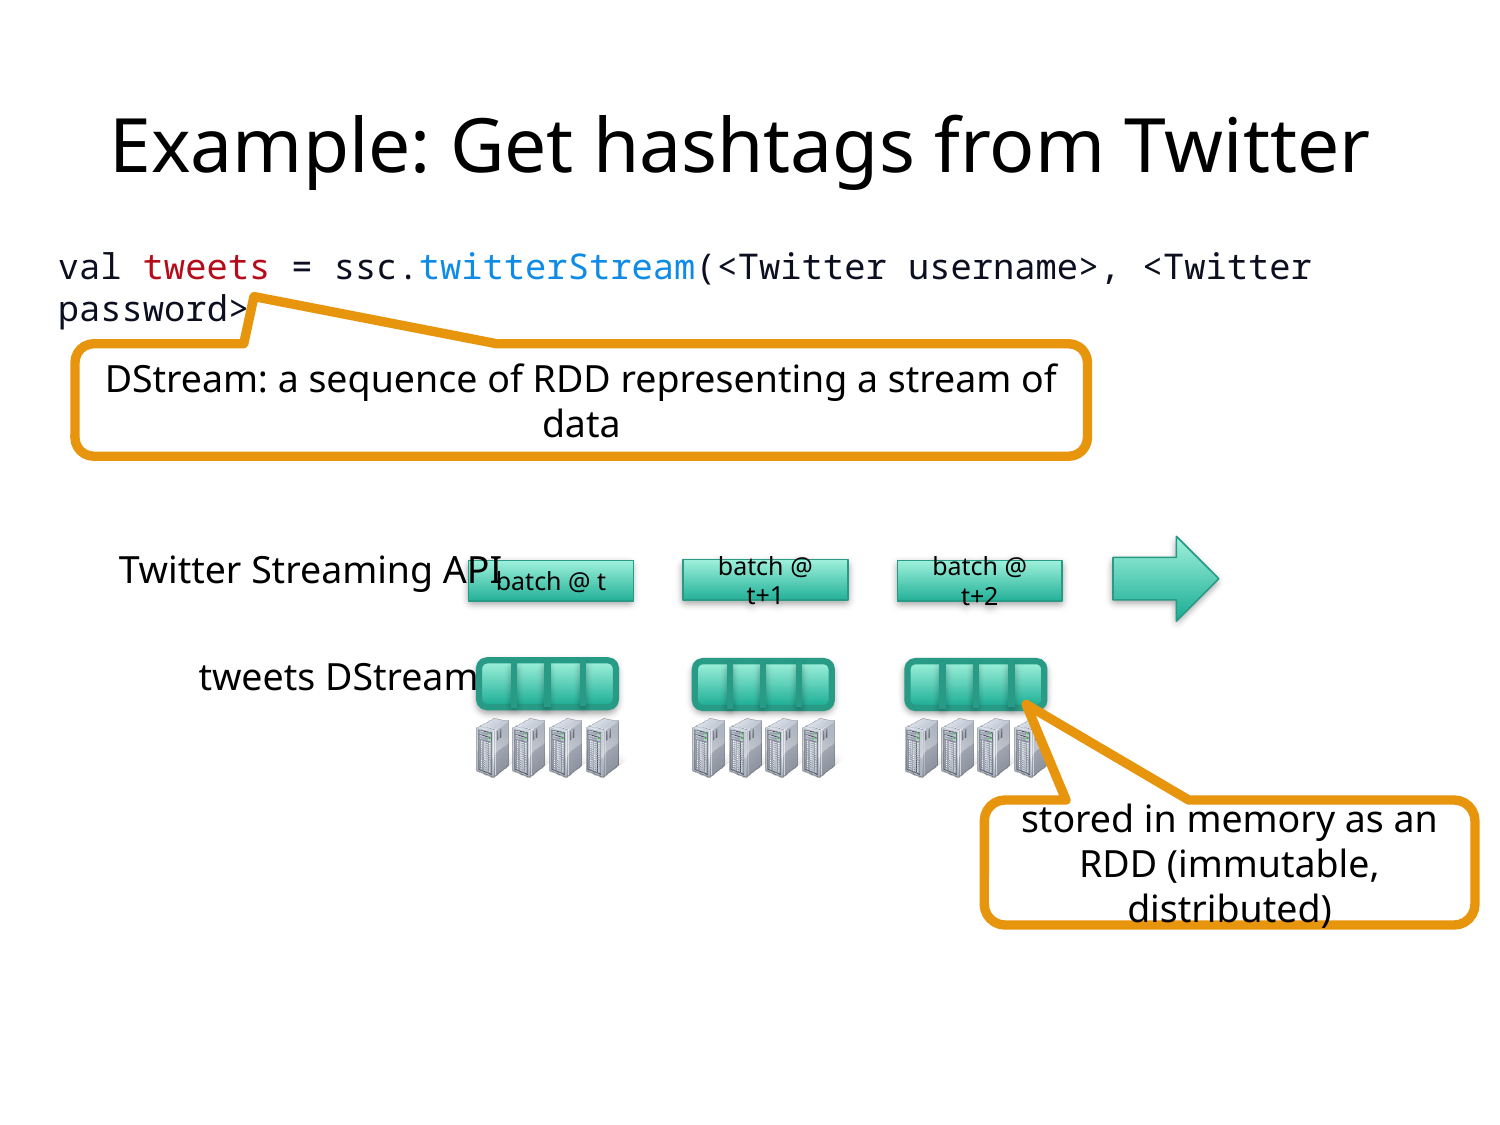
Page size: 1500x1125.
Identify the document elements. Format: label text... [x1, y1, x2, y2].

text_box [907, 659, 1045, 709]
text_box Example: Get hashtags from Twitter [0, 90, 1500, 203]
text_box tweets DStream [192, 649, 497, 701]
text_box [478, 659, 617, 709]
text_box val tweets = ssc.twitterStream(<Twitter username>, <Twitter password>) [57, 243, 1436, 1005]
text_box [686, 716, 848, 780]
text_box DStream: a sequence of RDD representing a stream of data [74, 296, 1088, 457]
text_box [898, 716, 1060, 780]
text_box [694, 659, 832, 709]
text_box Twitter Streaming API [112, 543, 463, 595]
text_box stored in memory as an RDD (immutable, distributed) [984, 726, 1475, 926]
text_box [470, 716, 632, 780]
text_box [468, 536, 1219, 622]
